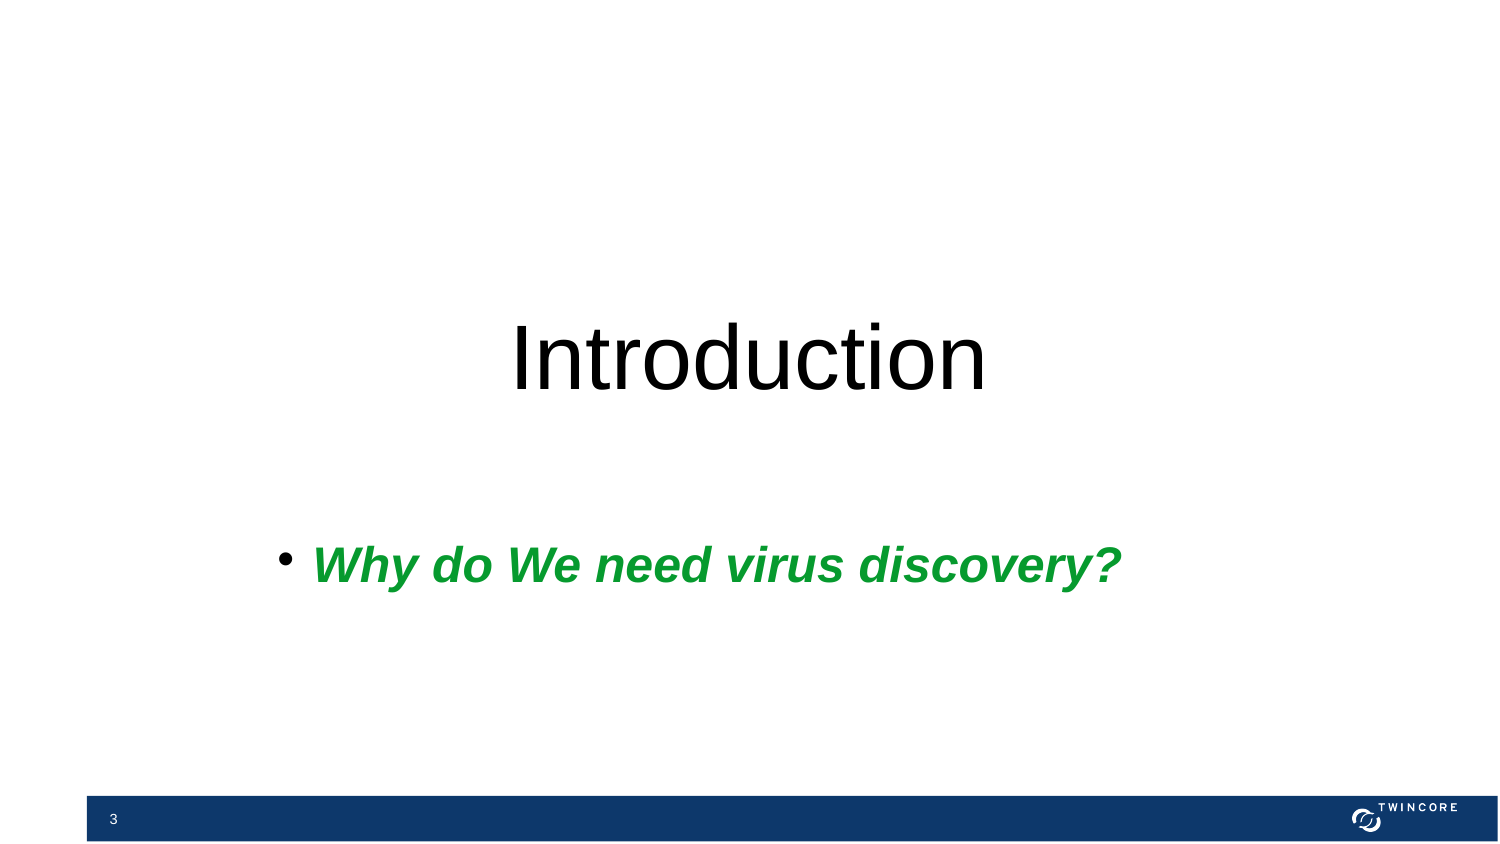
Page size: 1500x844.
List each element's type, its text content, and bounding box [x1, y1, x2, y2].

text_box Why do We need virus discovery? [262, 524, 1312, 674]
text_box Introduction [129, 302, 1369, 404]
picture [1352, 803, 1457, 832]
